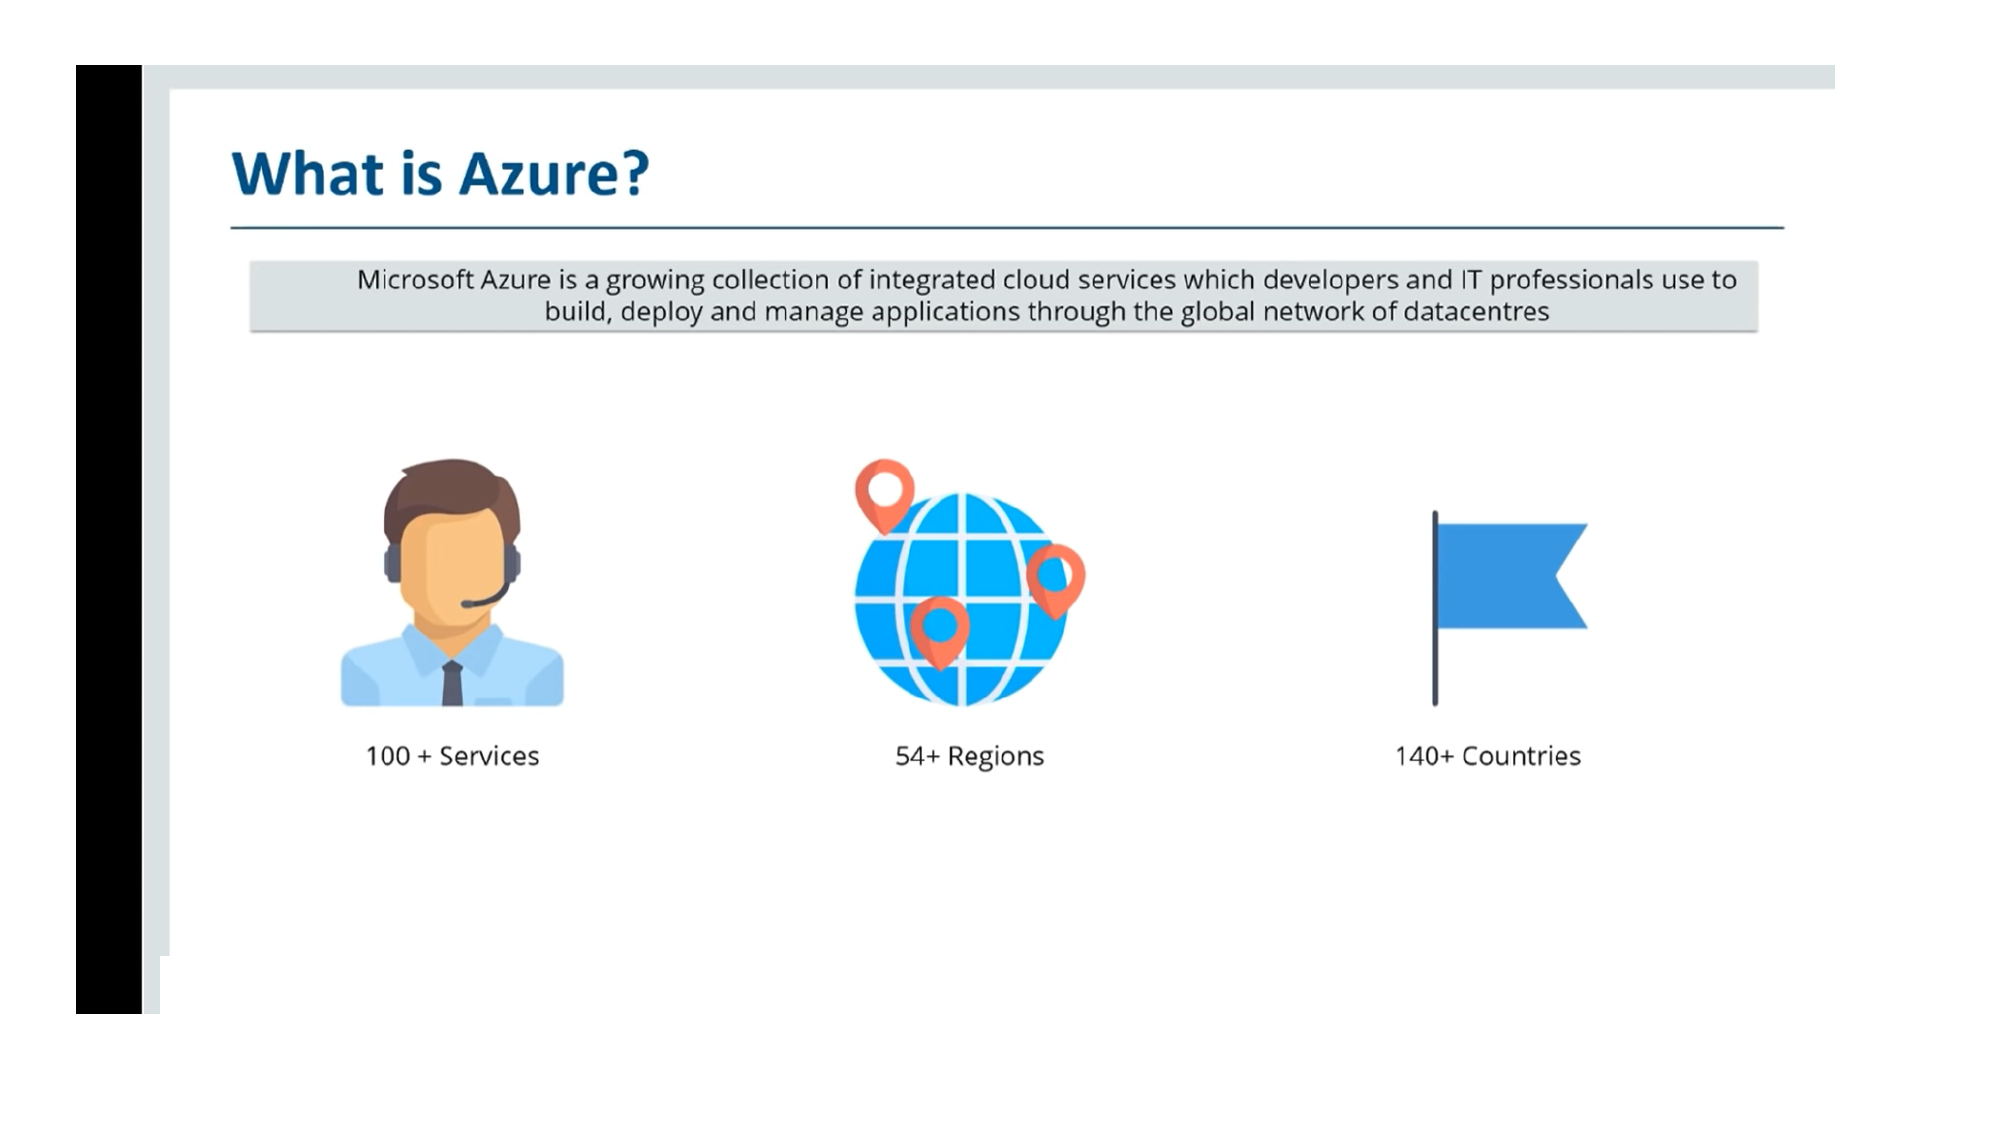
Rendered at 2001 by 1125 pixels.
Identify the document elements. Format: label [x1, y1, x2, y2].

list [76, 65, 1835, 1014]
